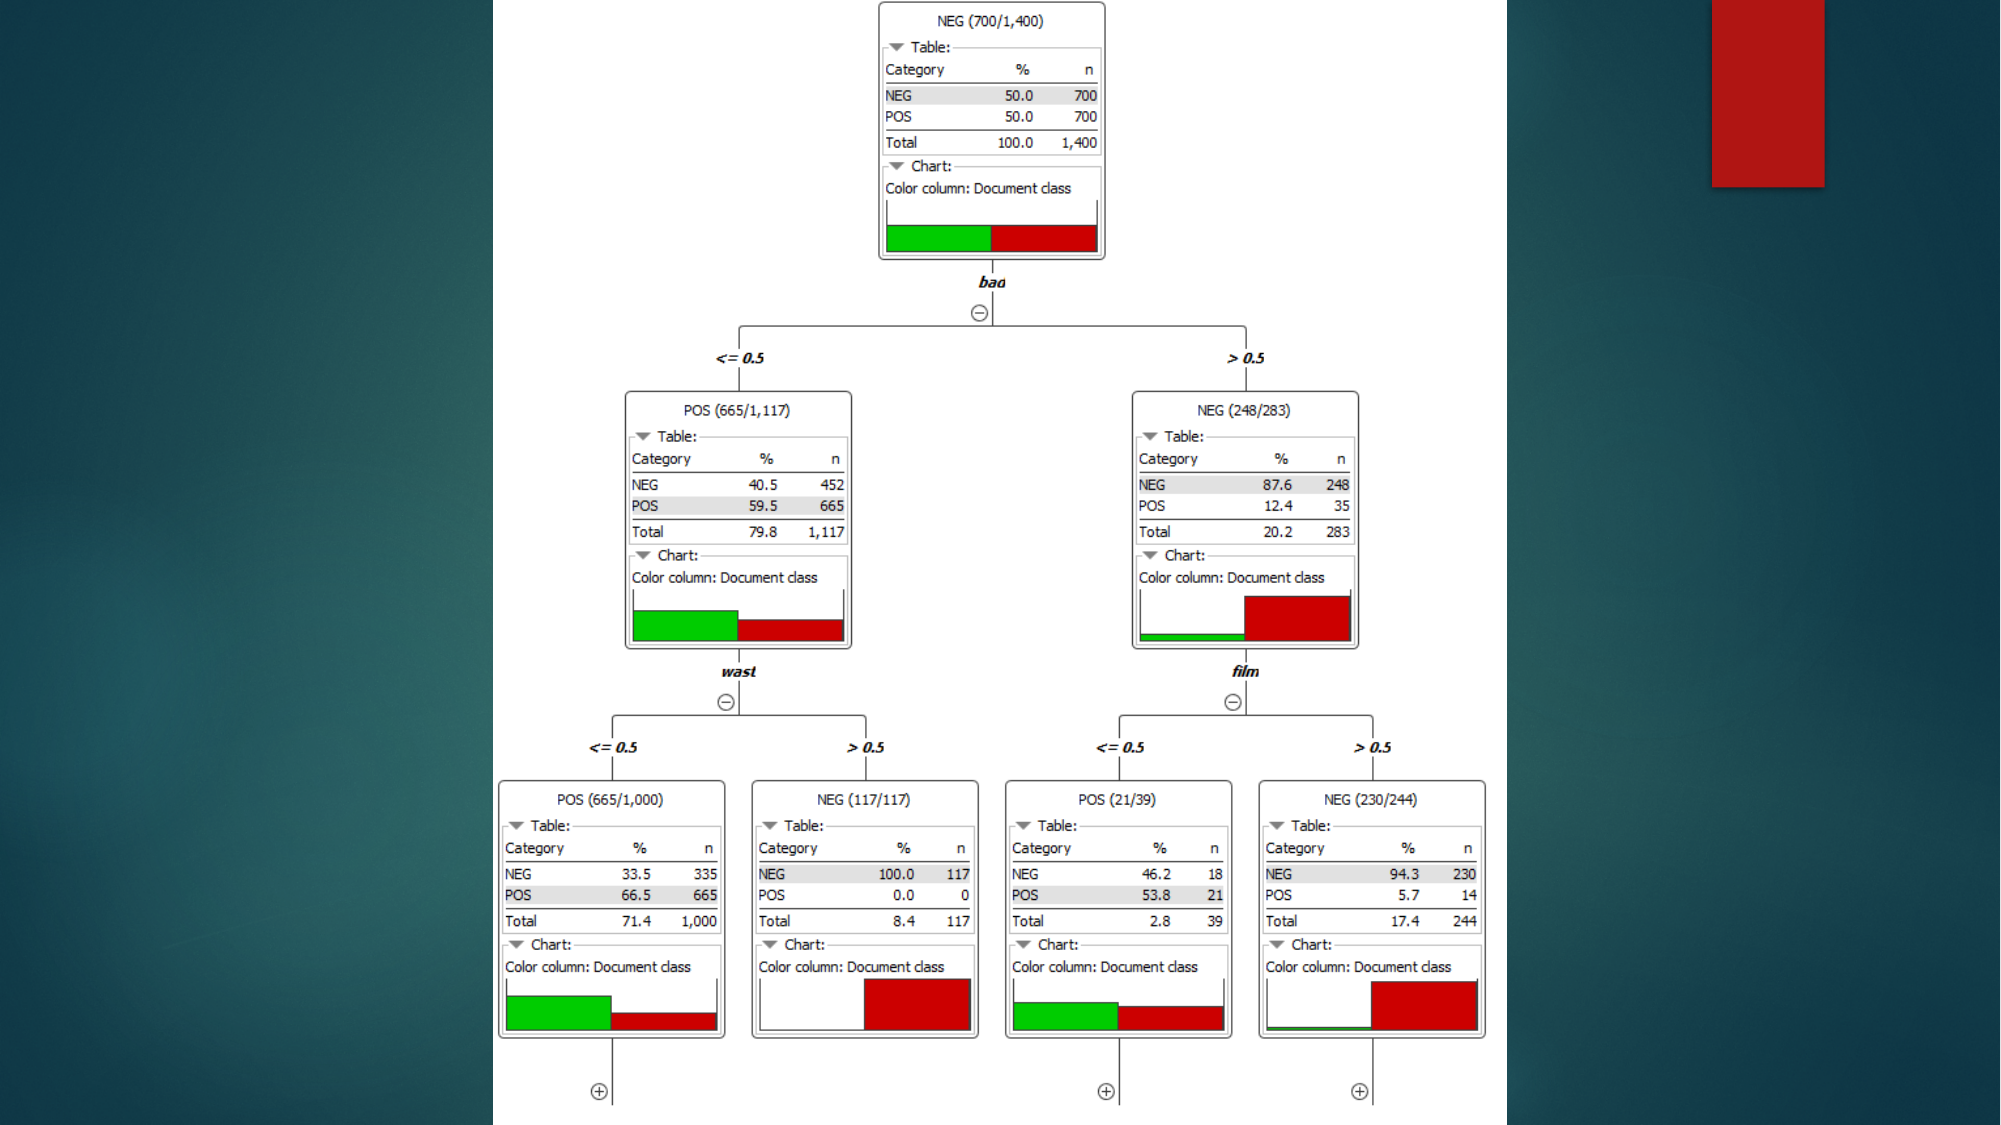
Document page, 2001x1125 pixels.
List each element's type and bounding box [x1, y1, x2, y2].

picture [0, 0, 1576, 1125]
